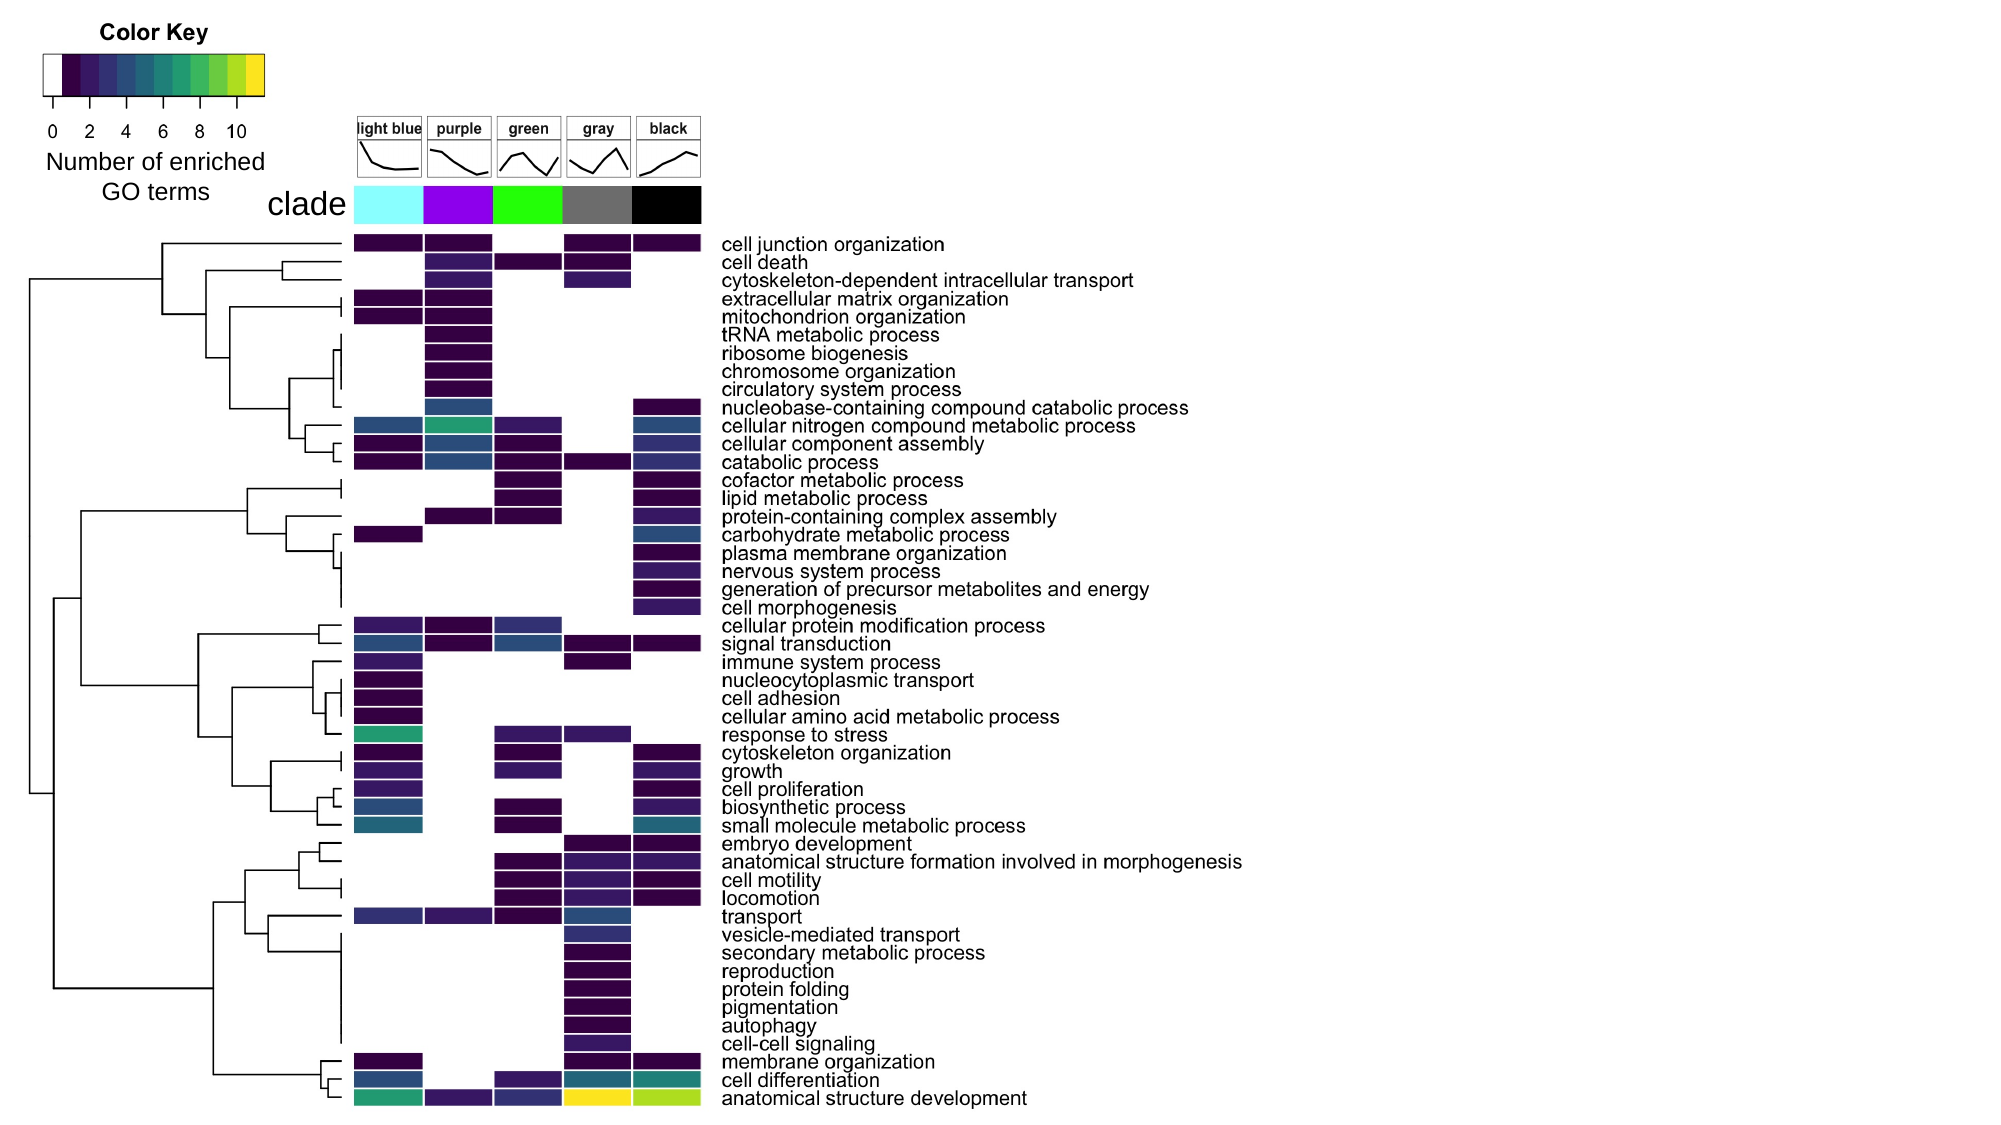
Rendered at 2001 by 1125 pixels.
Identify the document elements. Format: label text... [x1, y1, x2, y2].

text_box Number of enriched GO terms [17, 138, 295, 180]
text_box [21, 17, 274, 149]
picture [17, 110, 1251, 1116]
text_box clade [252, 174, 349, 180]
